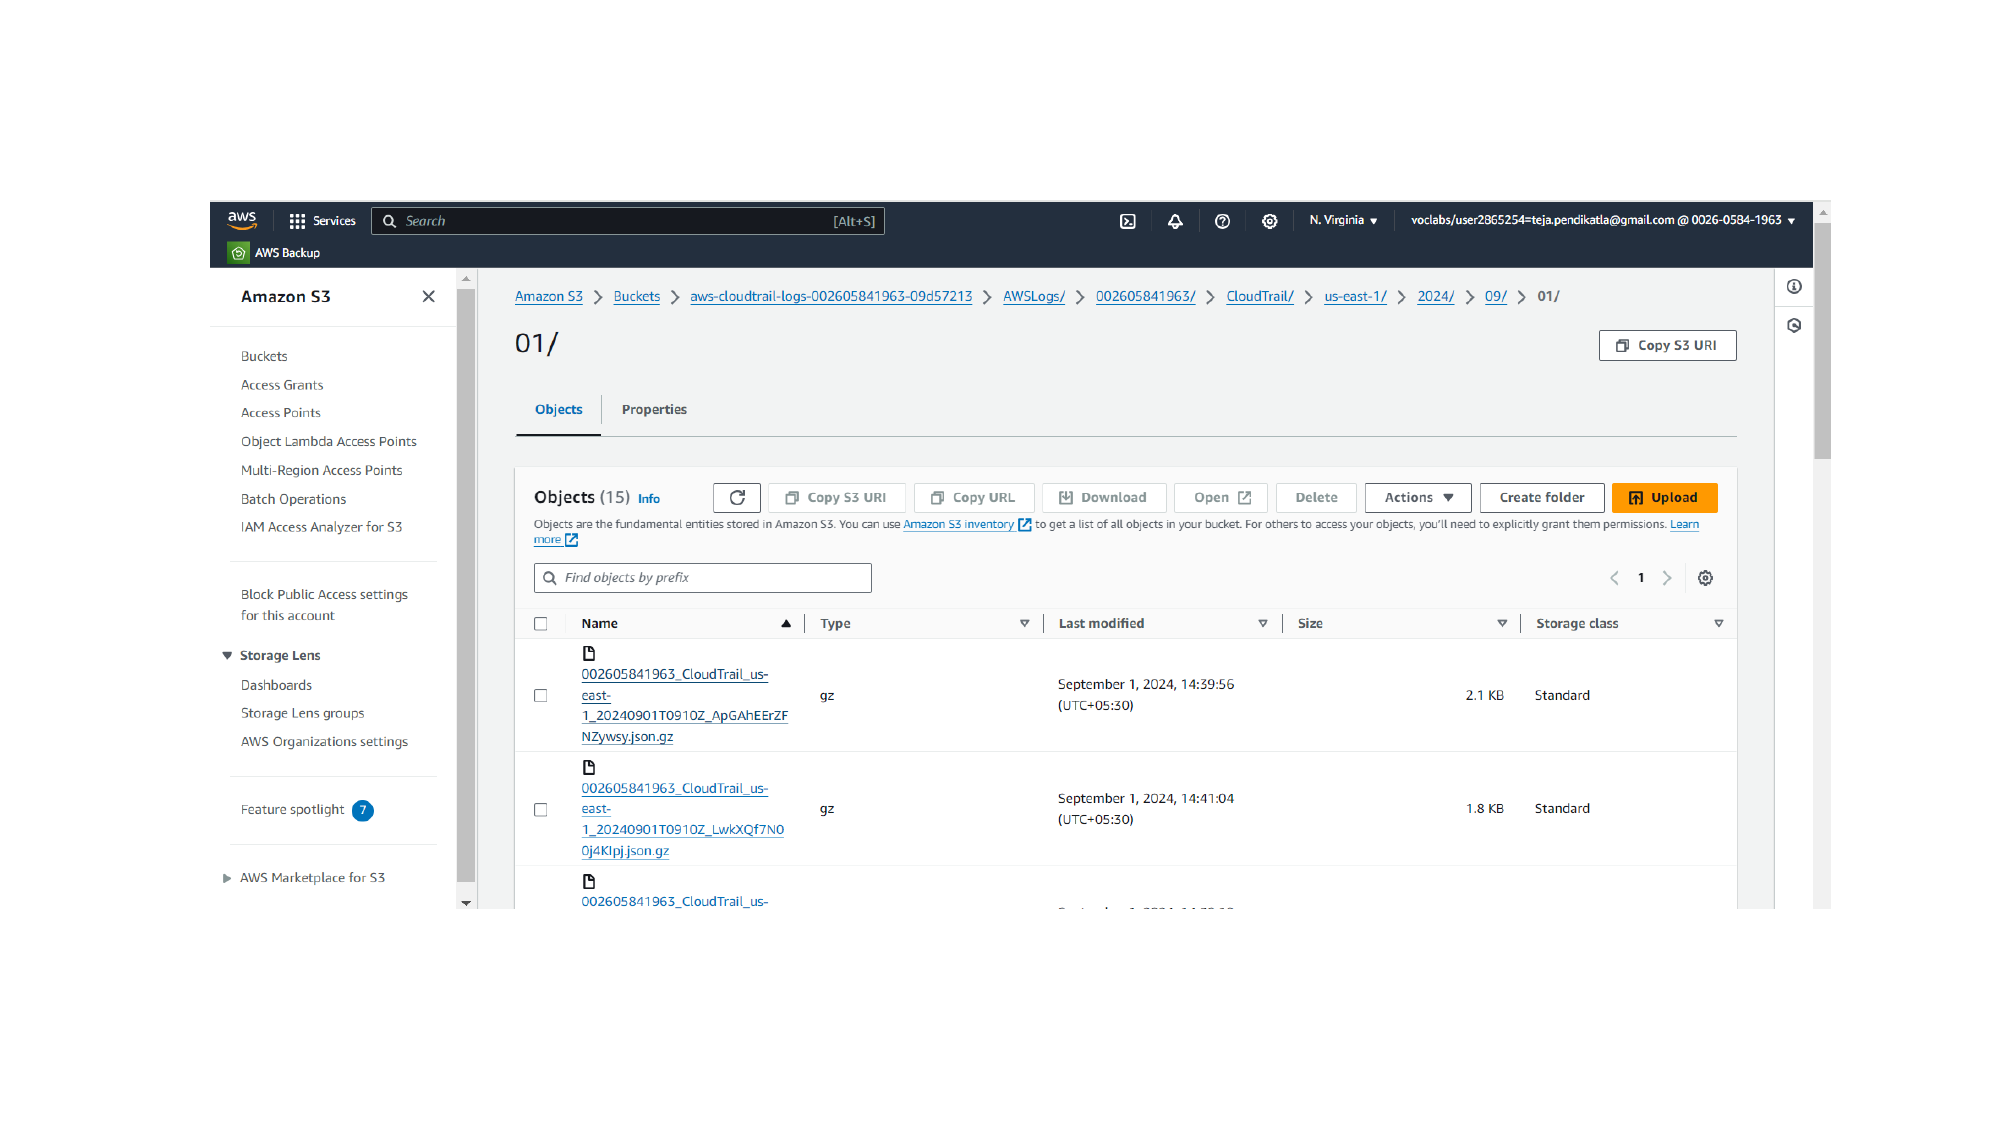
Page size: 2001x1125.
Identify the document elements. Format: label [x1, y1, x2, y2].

picture [210, 198, 1831, 910]
